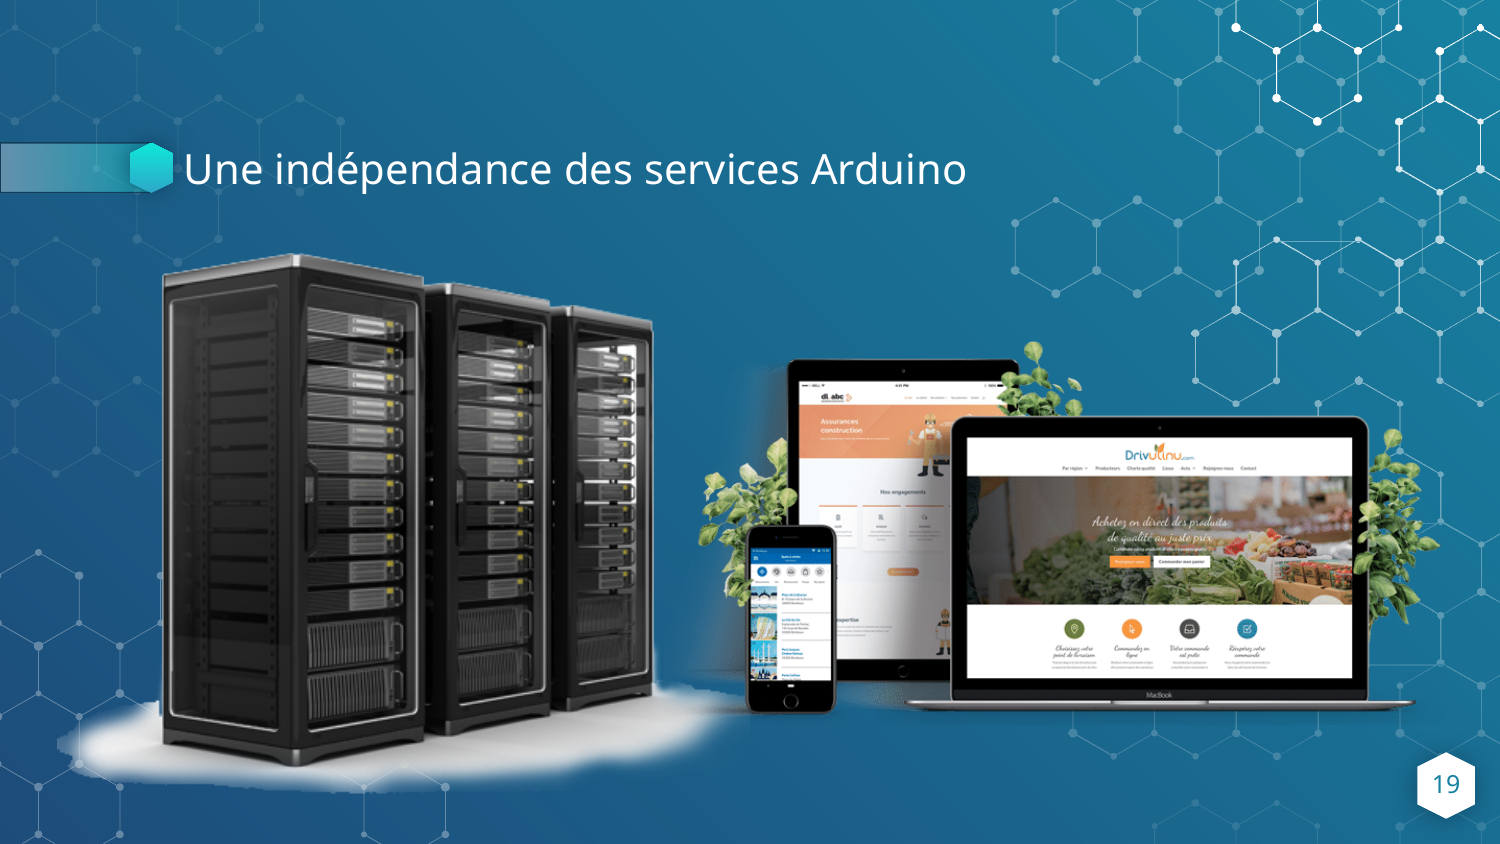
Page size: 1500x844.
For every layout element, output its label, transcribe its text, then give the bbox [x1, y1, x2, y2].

picture [57, 189, 1447, 820]
text_box Une indépendance des services Arduino [169, 135, 1244, 200]
slide_number 19 [1417, 752, 1475, 819]
